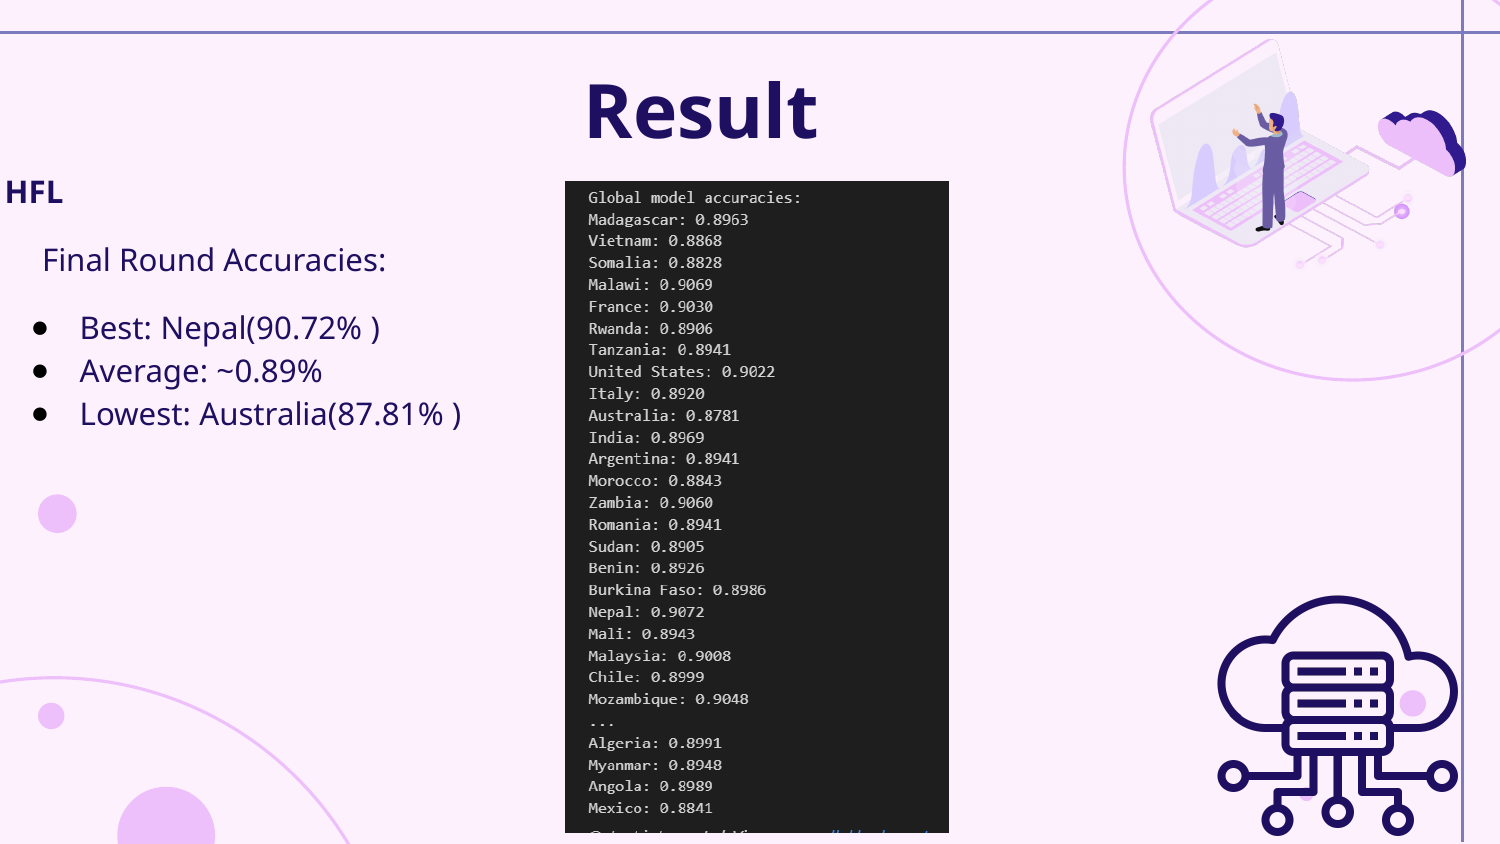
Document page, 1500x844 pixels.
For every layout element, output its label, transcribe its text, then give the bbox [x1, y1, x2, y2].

subtitle HFL Final Round Accuracies: Best: Nepal(90.72% ) Average: ~0.89% Lowest: Australia(87.81% ) [0, 156, 599, 844]
picture [1209, 587, 1466, 844]
picture [1150, 39, 1466, 273]
text_box [1158, 0, 1500, 381]
title Result [79, 48, 1145, 143]
text_box [1124, 78, 1145, 256]
picture [565, 181, 949, 834]
